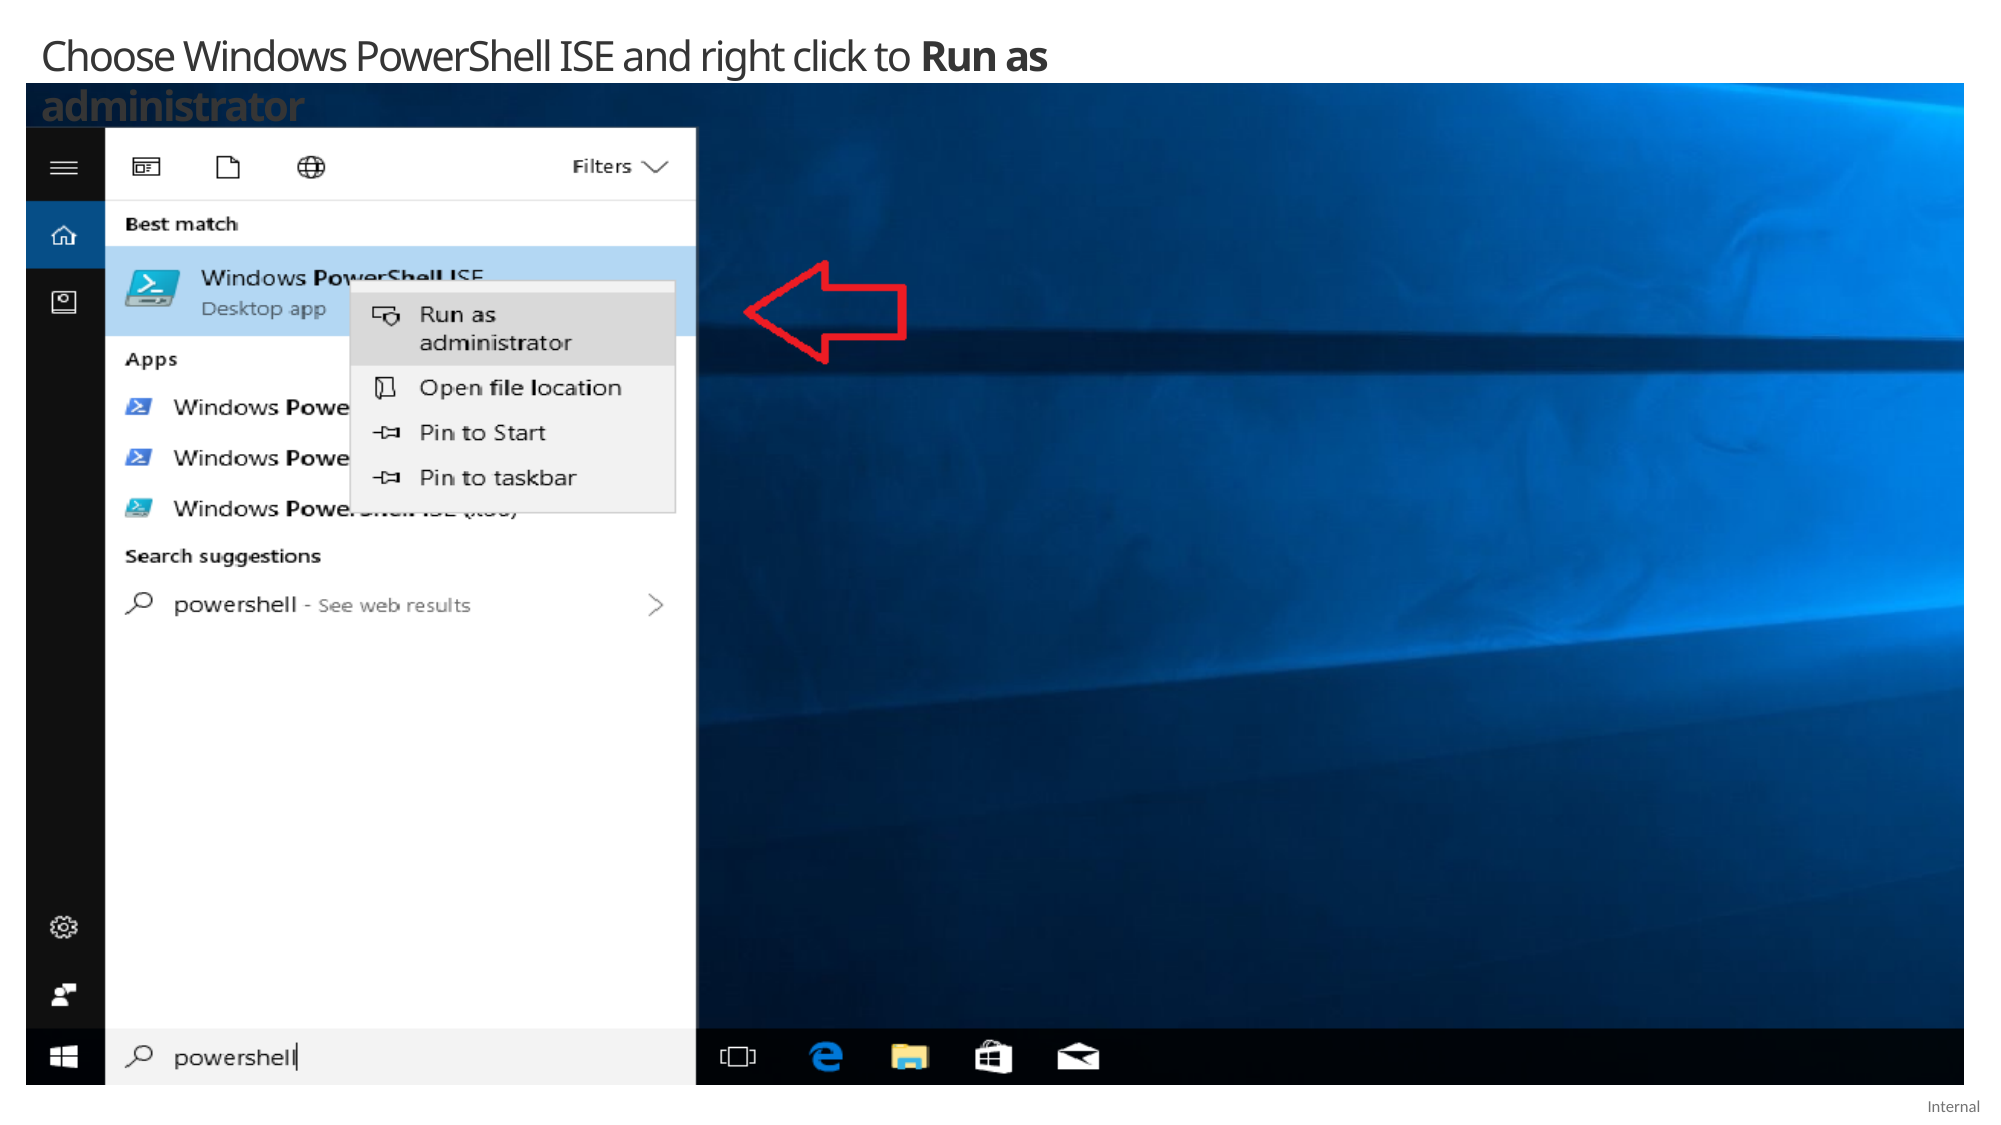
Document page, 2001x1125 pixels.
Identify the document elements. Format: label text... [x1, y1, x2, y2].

picture [26, 83, 1964, 1085]
text_box Choose Windows PowerShell ISE and right click to Run as administrator [26, 22, 1302, 83]
